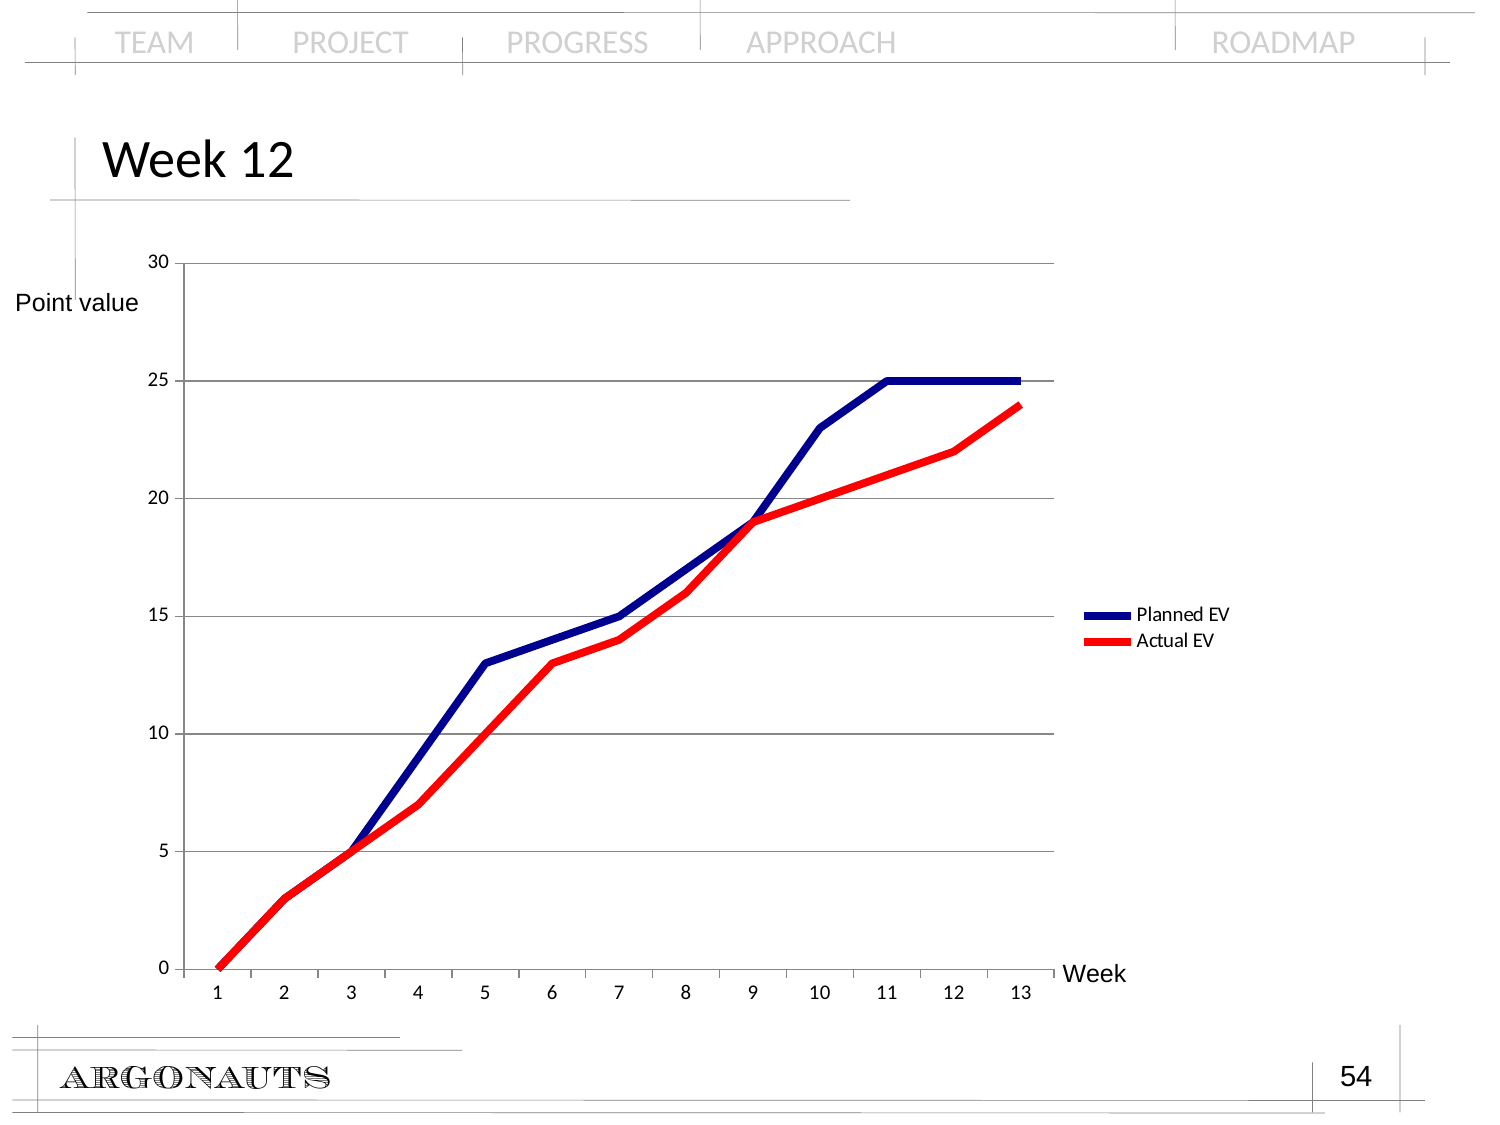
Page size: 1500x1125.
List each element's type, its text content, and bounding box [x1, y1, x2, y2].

slide_number 54 [1074, 1050, 1388, 1125]
title Week 12 [87, 112, 1413, 200]
picture [50, 1055, 350, 1099]
text_box Point value [0, 279, 119, 325]
chart [124, 237, 1249, 1021]
